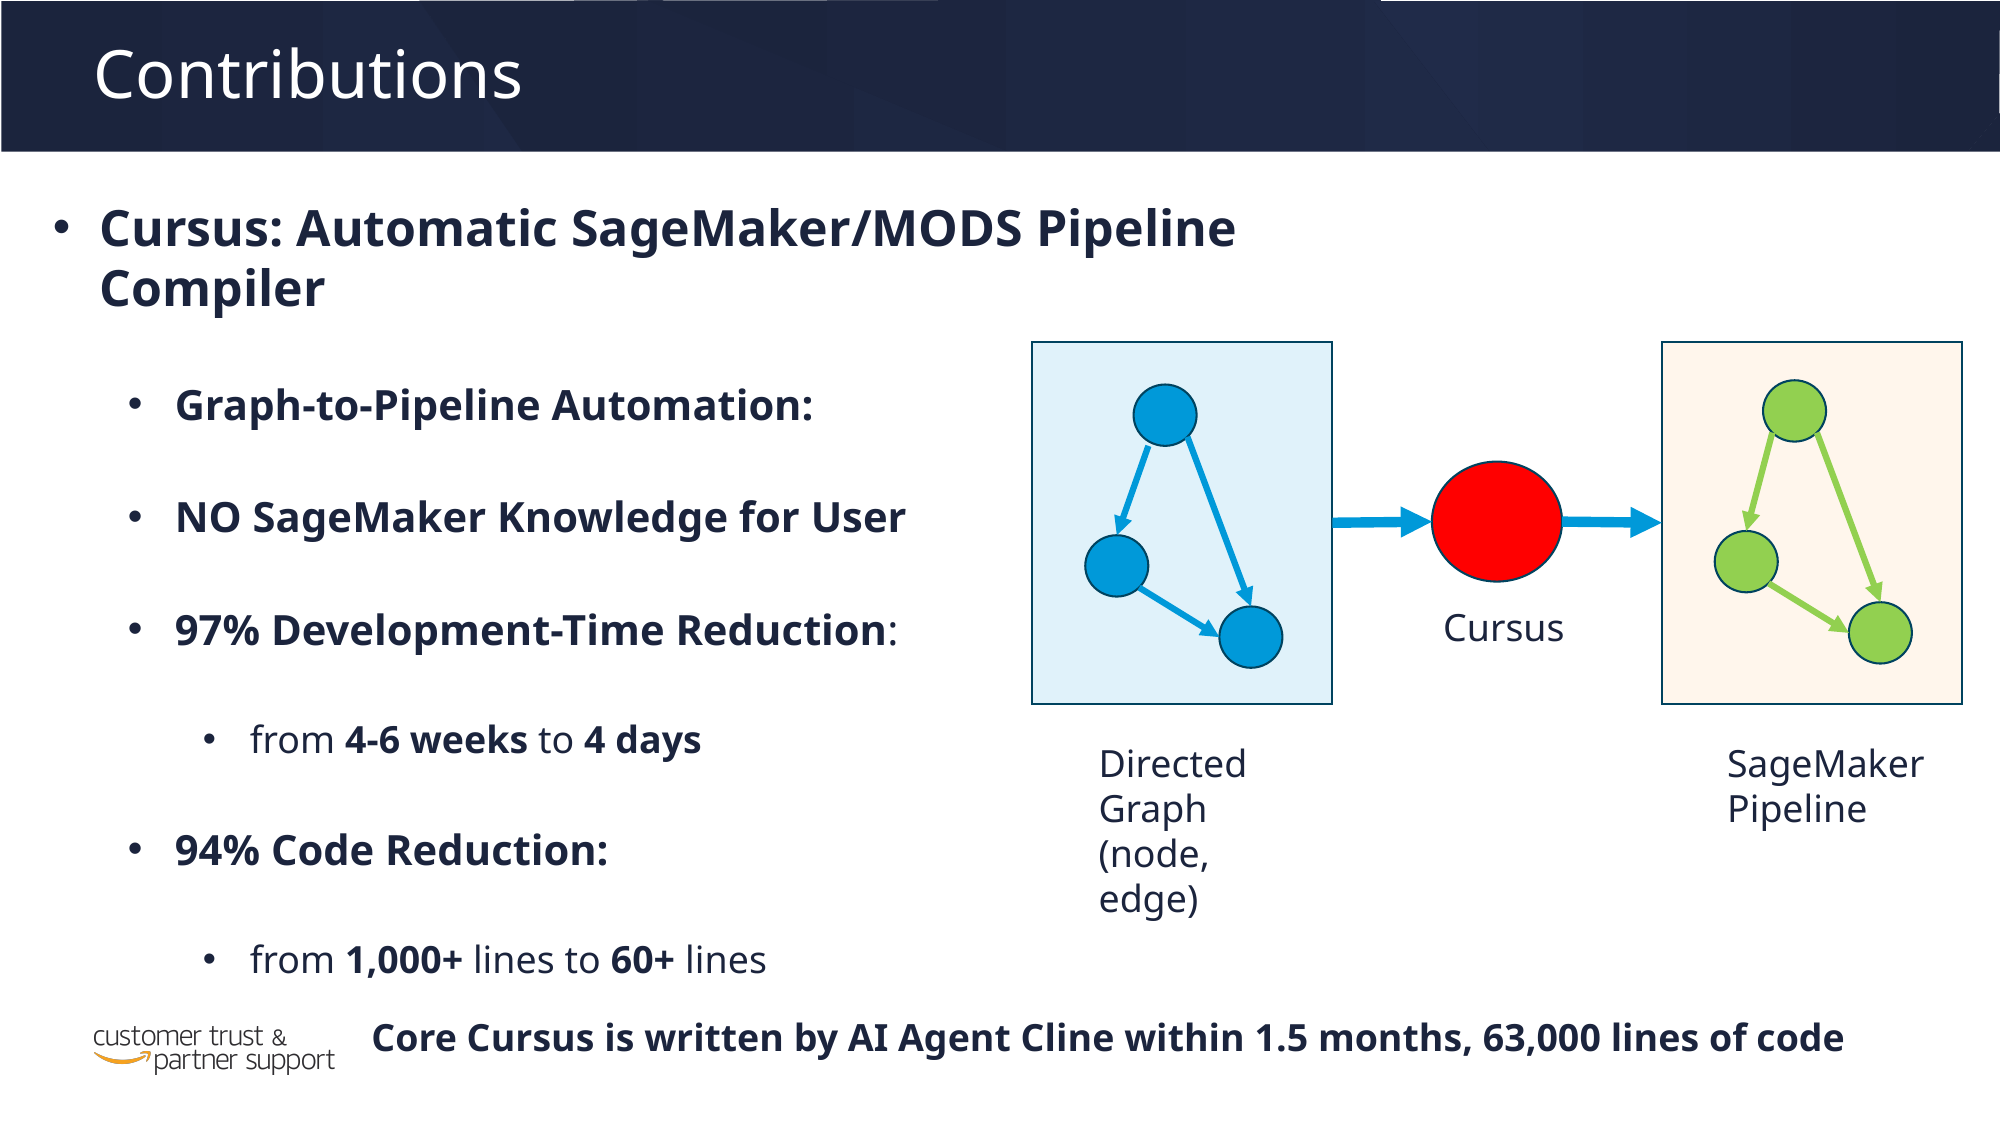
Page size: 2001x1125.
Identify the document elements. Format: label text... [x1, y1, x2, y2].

text_box [1430, 460, 1563, 583]
text_box [1132, 383, 1198, 447]
text_box Cursus [1428, 596, 1627, 657]
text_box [1816, 432, 1881, 603]
text_box [1761, 379, 1828, 443]
text_box [1084, 534, 1150, 598]
text_box [1713, 530, 1779, 594]
text_box Core Cursus is written by AI Agent Cline within 1.5 months, 63,000 lines of code [356, 1006, 1872, 1066]
text_box [1847, 601, 1913, 665]
text_box [1031, 341, 1333, 705]
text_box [1139, 587, 1220, 638]
text_box Directed Graph (node, edge) [1083, 732, 1333, 928]
text_box SageMaker Pipeline [1712, 732, 1962, 838]
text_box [1116, 445, 1149, 536]
text_box [1661, 341, 1963, 705]
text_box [1768, 583, 1849, 633]
text_box Cursus: Automatic SageMaker/MODS Pipeline Compiler Graph-to-Pipeline Automation: NO SageMaker Knowledge for User 97% Development-Time Reduction: from 4-6 weeks to 4 days 94% Code Reduction: from 1,000+ lines to 60+ lines [38, 188, 1463, 989]
list Contributions [78, 24, 1627, 137]
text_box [1187, 436, 1251, 607]
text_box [1746, 432, 1773, 531]
text_box [1218, 605, 1284, 669]
